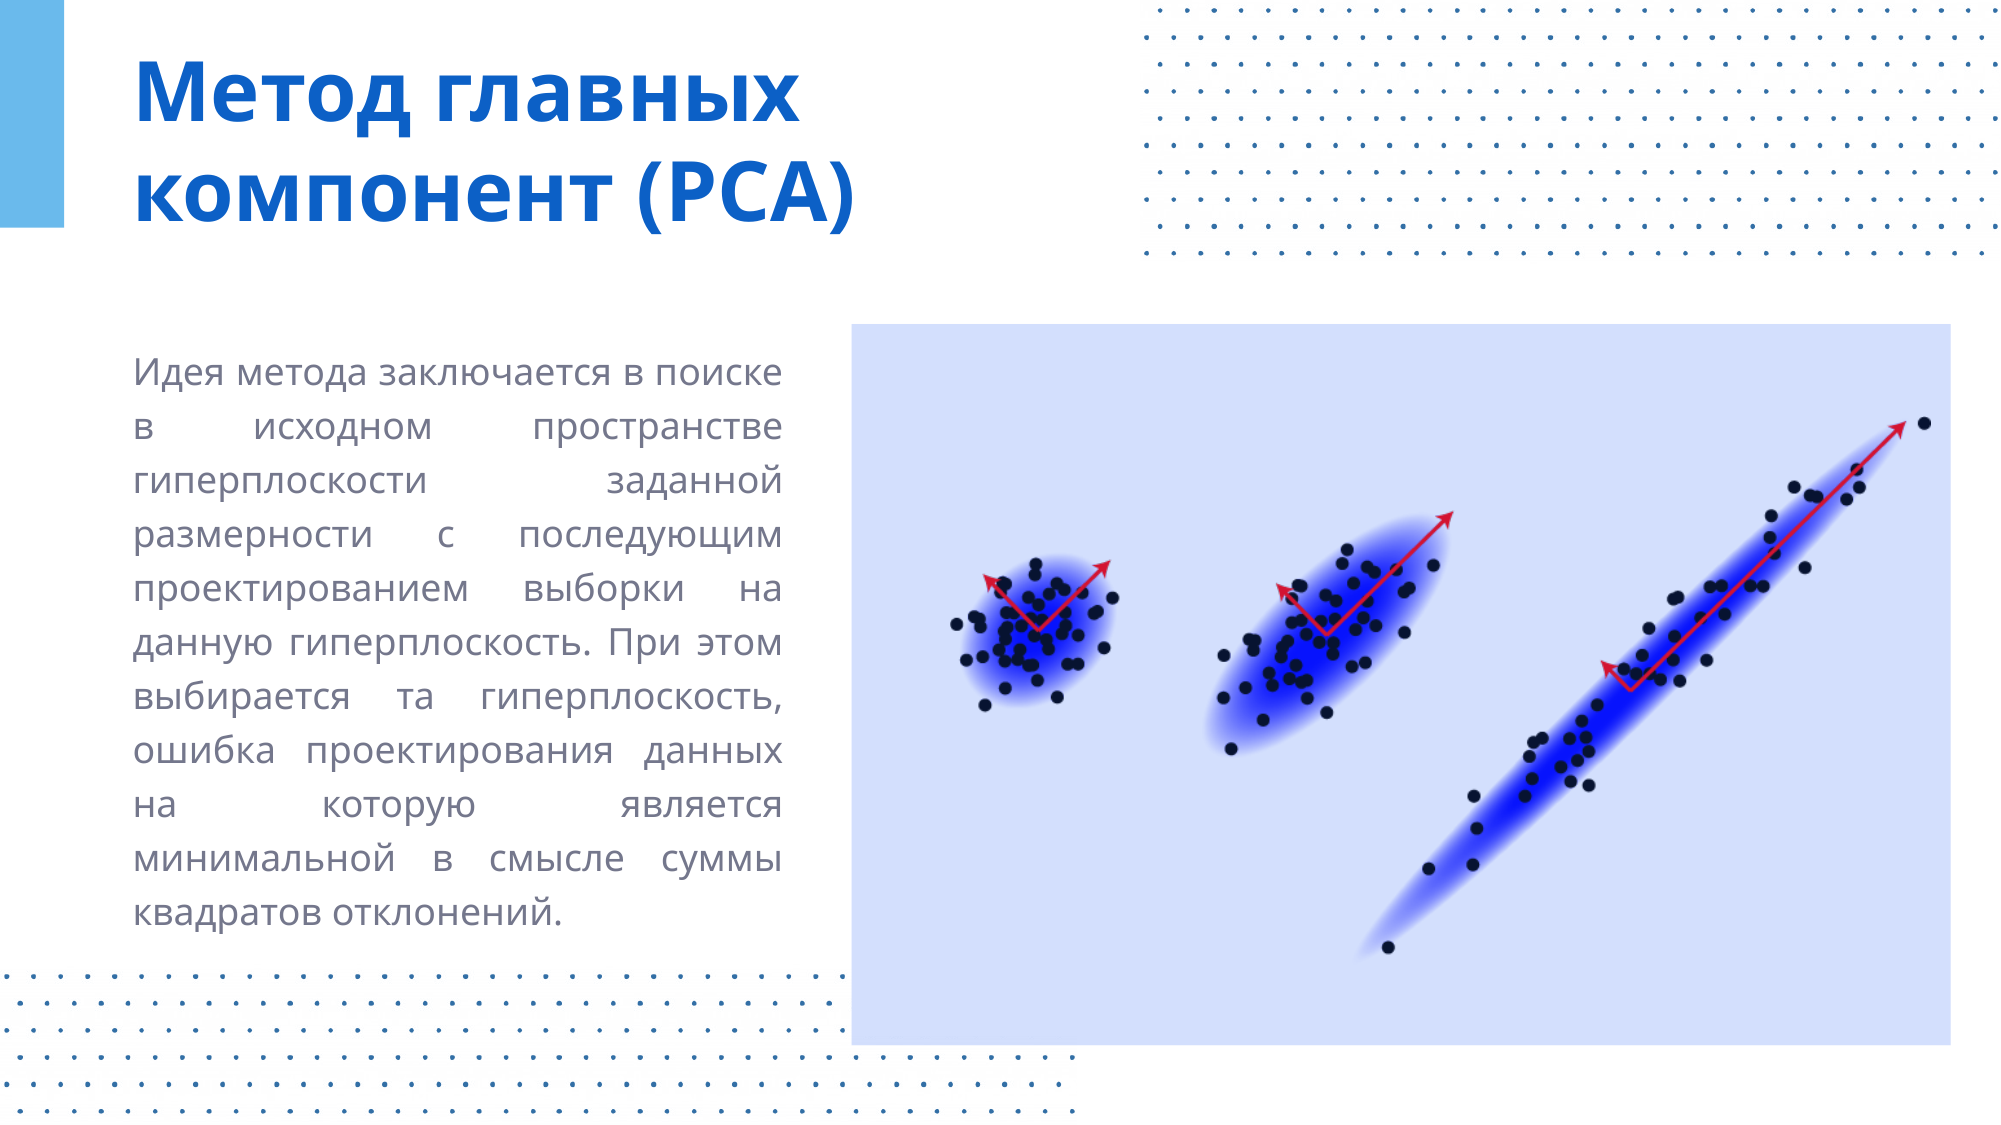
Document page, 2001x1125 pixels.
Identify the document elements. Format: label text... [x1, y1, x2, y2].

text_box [0, 964, 1077, 1125]
picture [1140, 0, 2000, 265]
text_box [0, 0, 65, 229]
picture [851, 323, 1951, 1046]
text_box Идея метода заключается в поиске в исходном пространстве гиперплоскости заданной размерности с последующим проектированием выборки на данную гиперплоскость. При этом выбирается та гиперплоскость, ошибка проектирования данных на которую является минимальной в смысле суммы квадратов отклонений. [117, 325, 799, 941]
text_box Метод главных компонент (PCA) [117, 94, 1140, 246]
